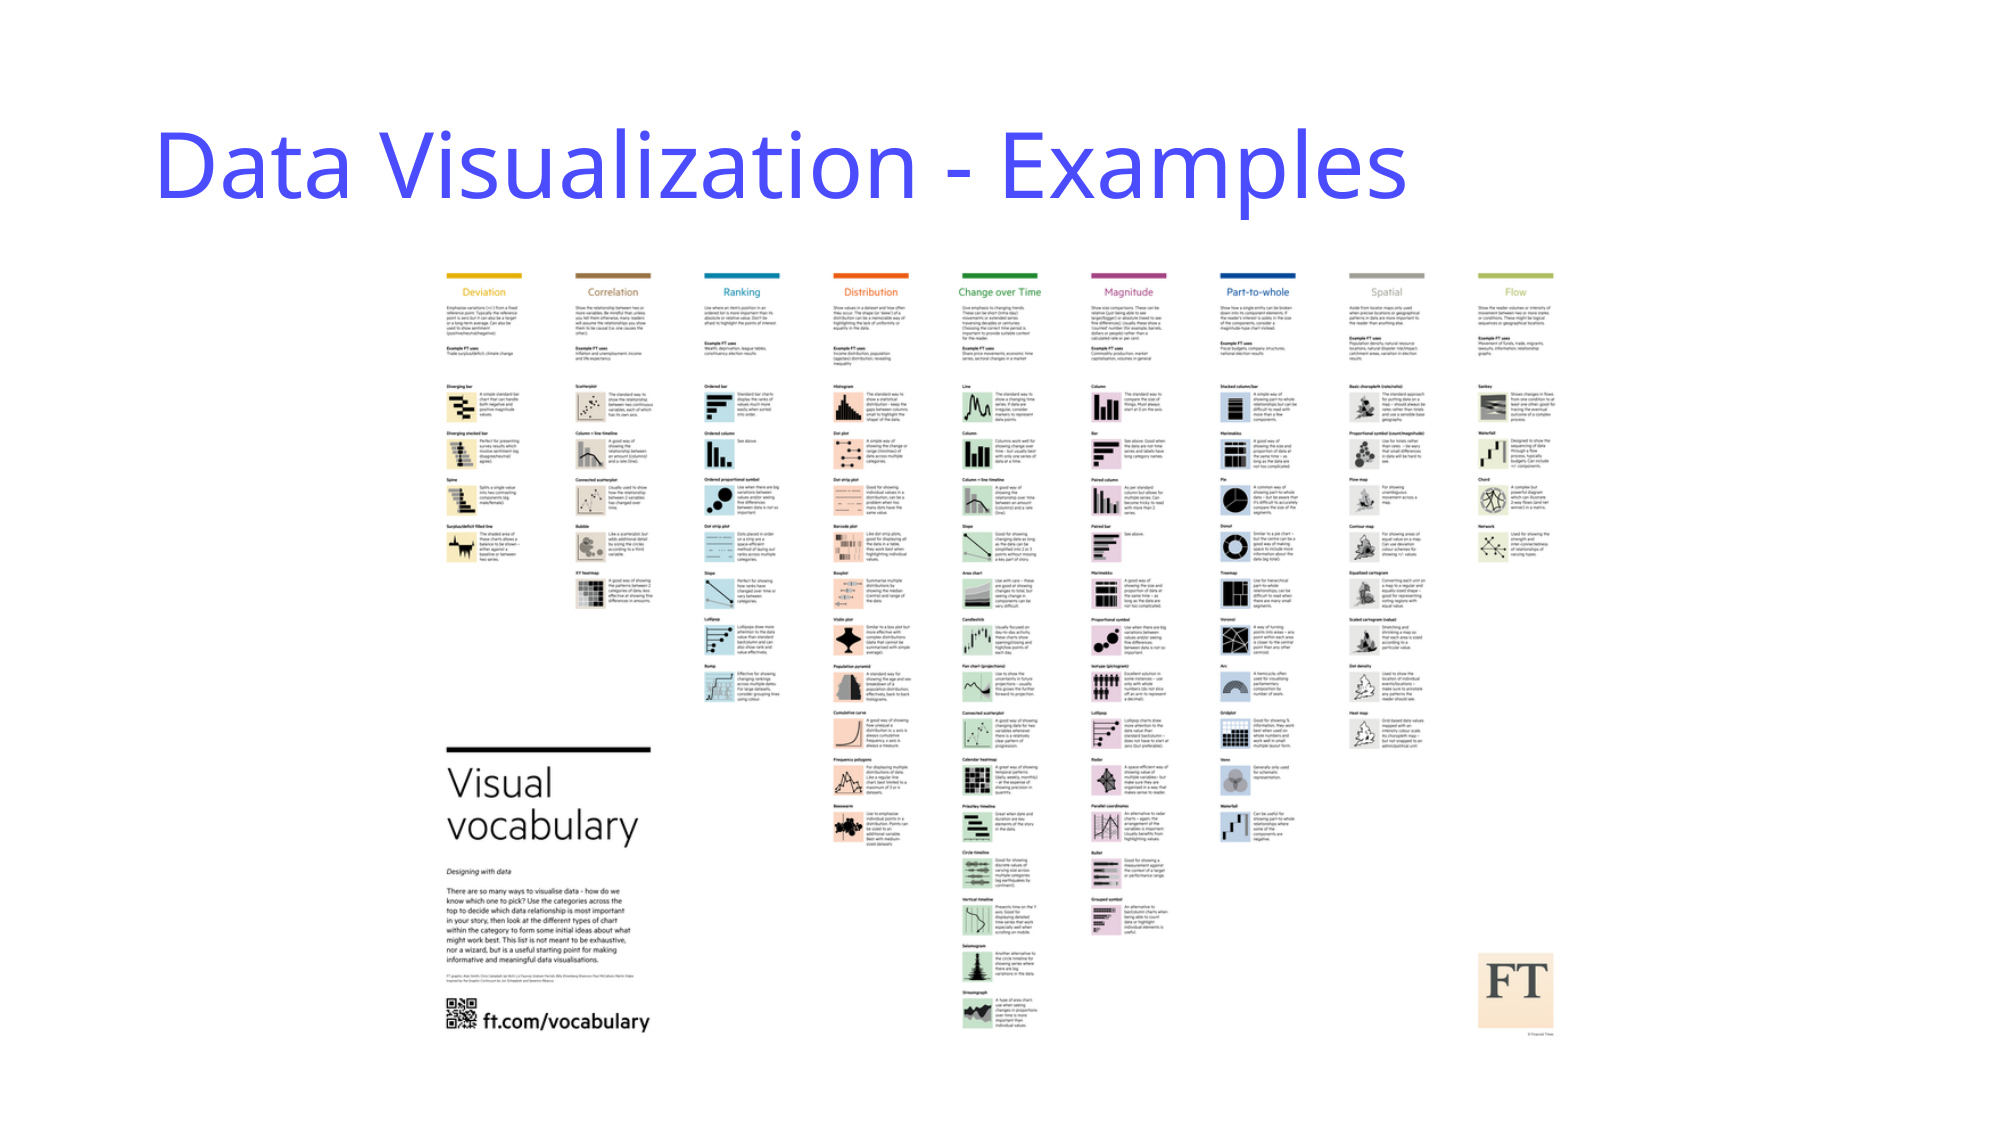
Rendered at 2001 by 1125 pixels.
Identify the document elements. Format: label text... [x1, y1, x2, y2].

picture [431, 248, 1569, 1053]
title Data Visualization - Examples [137, 59, 1863, 278]
